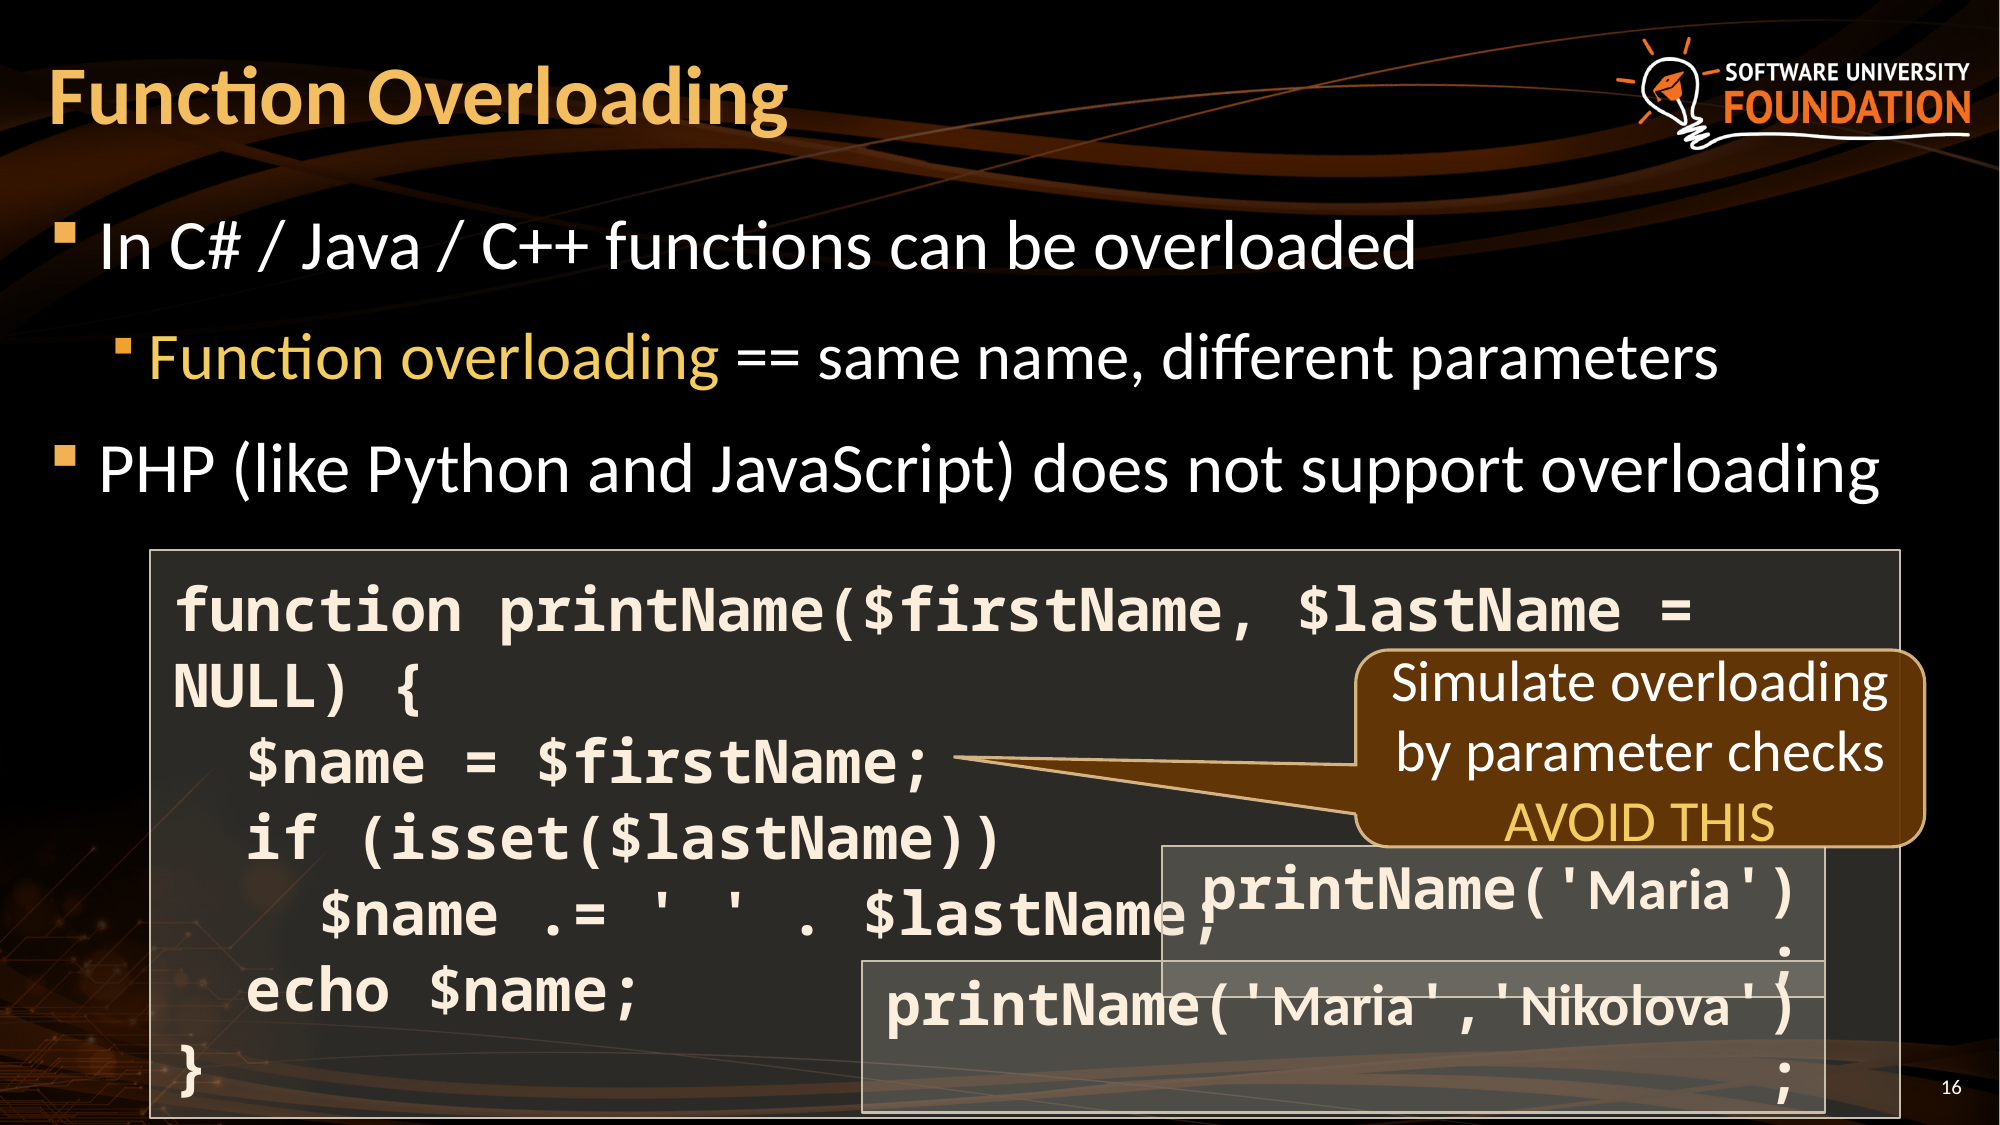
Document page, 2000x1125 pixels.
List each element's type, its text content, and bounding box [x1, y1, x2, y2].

text_box Simulate overloading by parameter checks AVOID THIS [953, 648, 1926, 848]
text_box printName('Maria'); [1162, 845, 1825, 960]
picture [0, 0, 2000, 1125]
title Function Overloading [30, 6, 1602, 189]
list In C# / Java / C++ functions can be overloaded Function overloading == same name, different parameters PHP (like Python and JavaScript) does not support overloading [31, 188, 1968, 1103]
text_box printName('Maria','Nikolova'); [862, 960, 1825, 1113]
text_box function printName($firstName, $lastName = NULL) { $name = $firstName; if (isset($lastName)) $name .= ' ' . $lastName; echo $name; } [149, 549, 1900, 1118]
